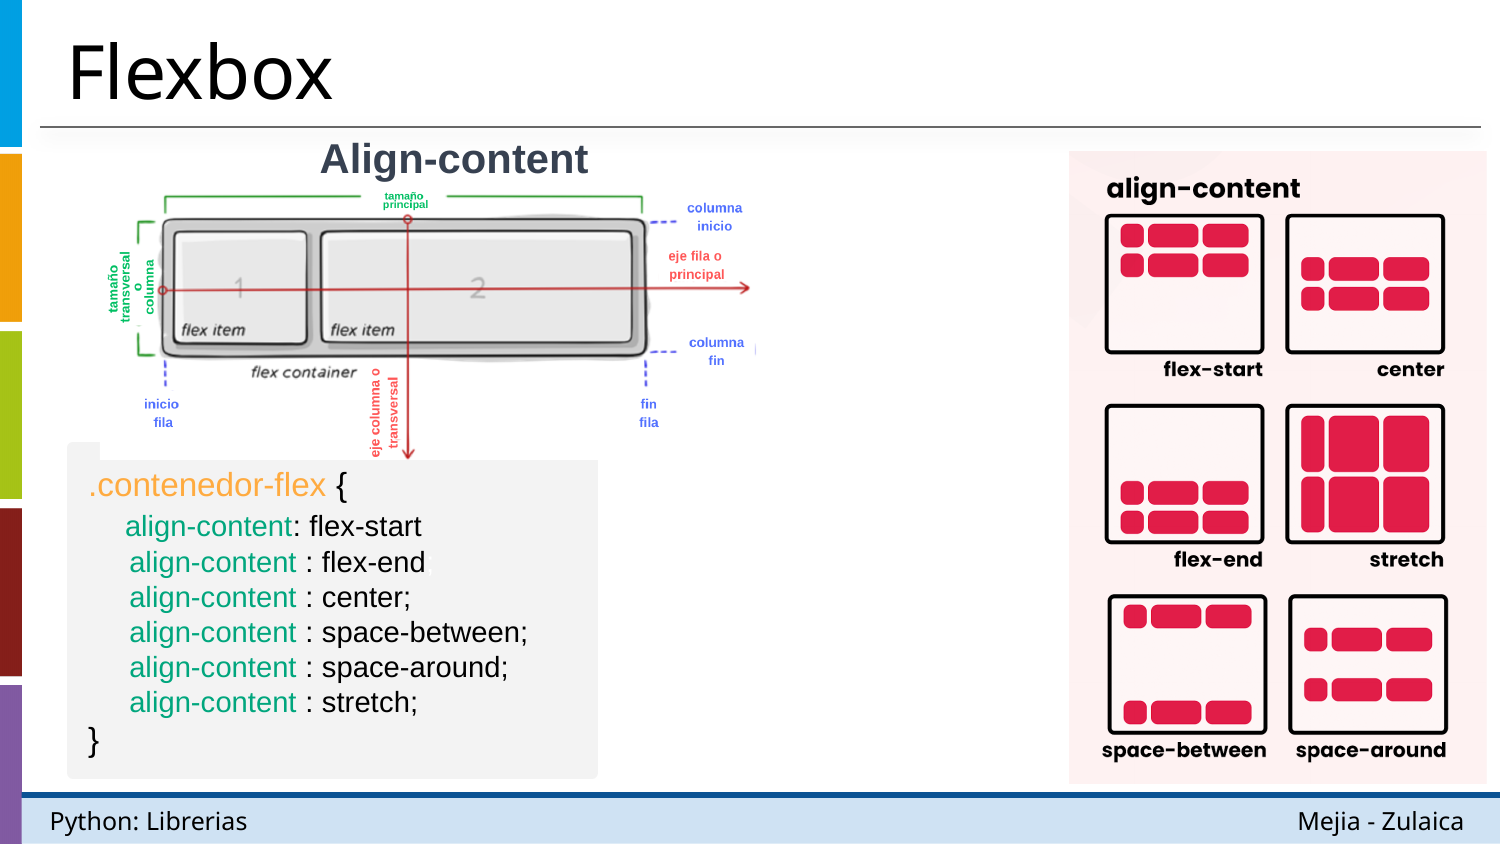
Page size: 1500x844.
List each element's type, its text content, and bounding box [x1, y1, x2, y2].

text_box Python: Librerias [34, 797, 396, 844]
text_box .contenedor-flex { align-content: flex-start align-content : flex-end; align-content : center; align-content : space-between; align-content : space-around; align-content : stretch; } [73, 448, 592, 773]
picture [99, 188, 769, 460]
picture [0, 0, 40, 844]
picture [1068, 151, 1487, 785]
text_box Align-content [34, 124, 874, 190]
title Flexbox [51, 9, 1449, 124]
